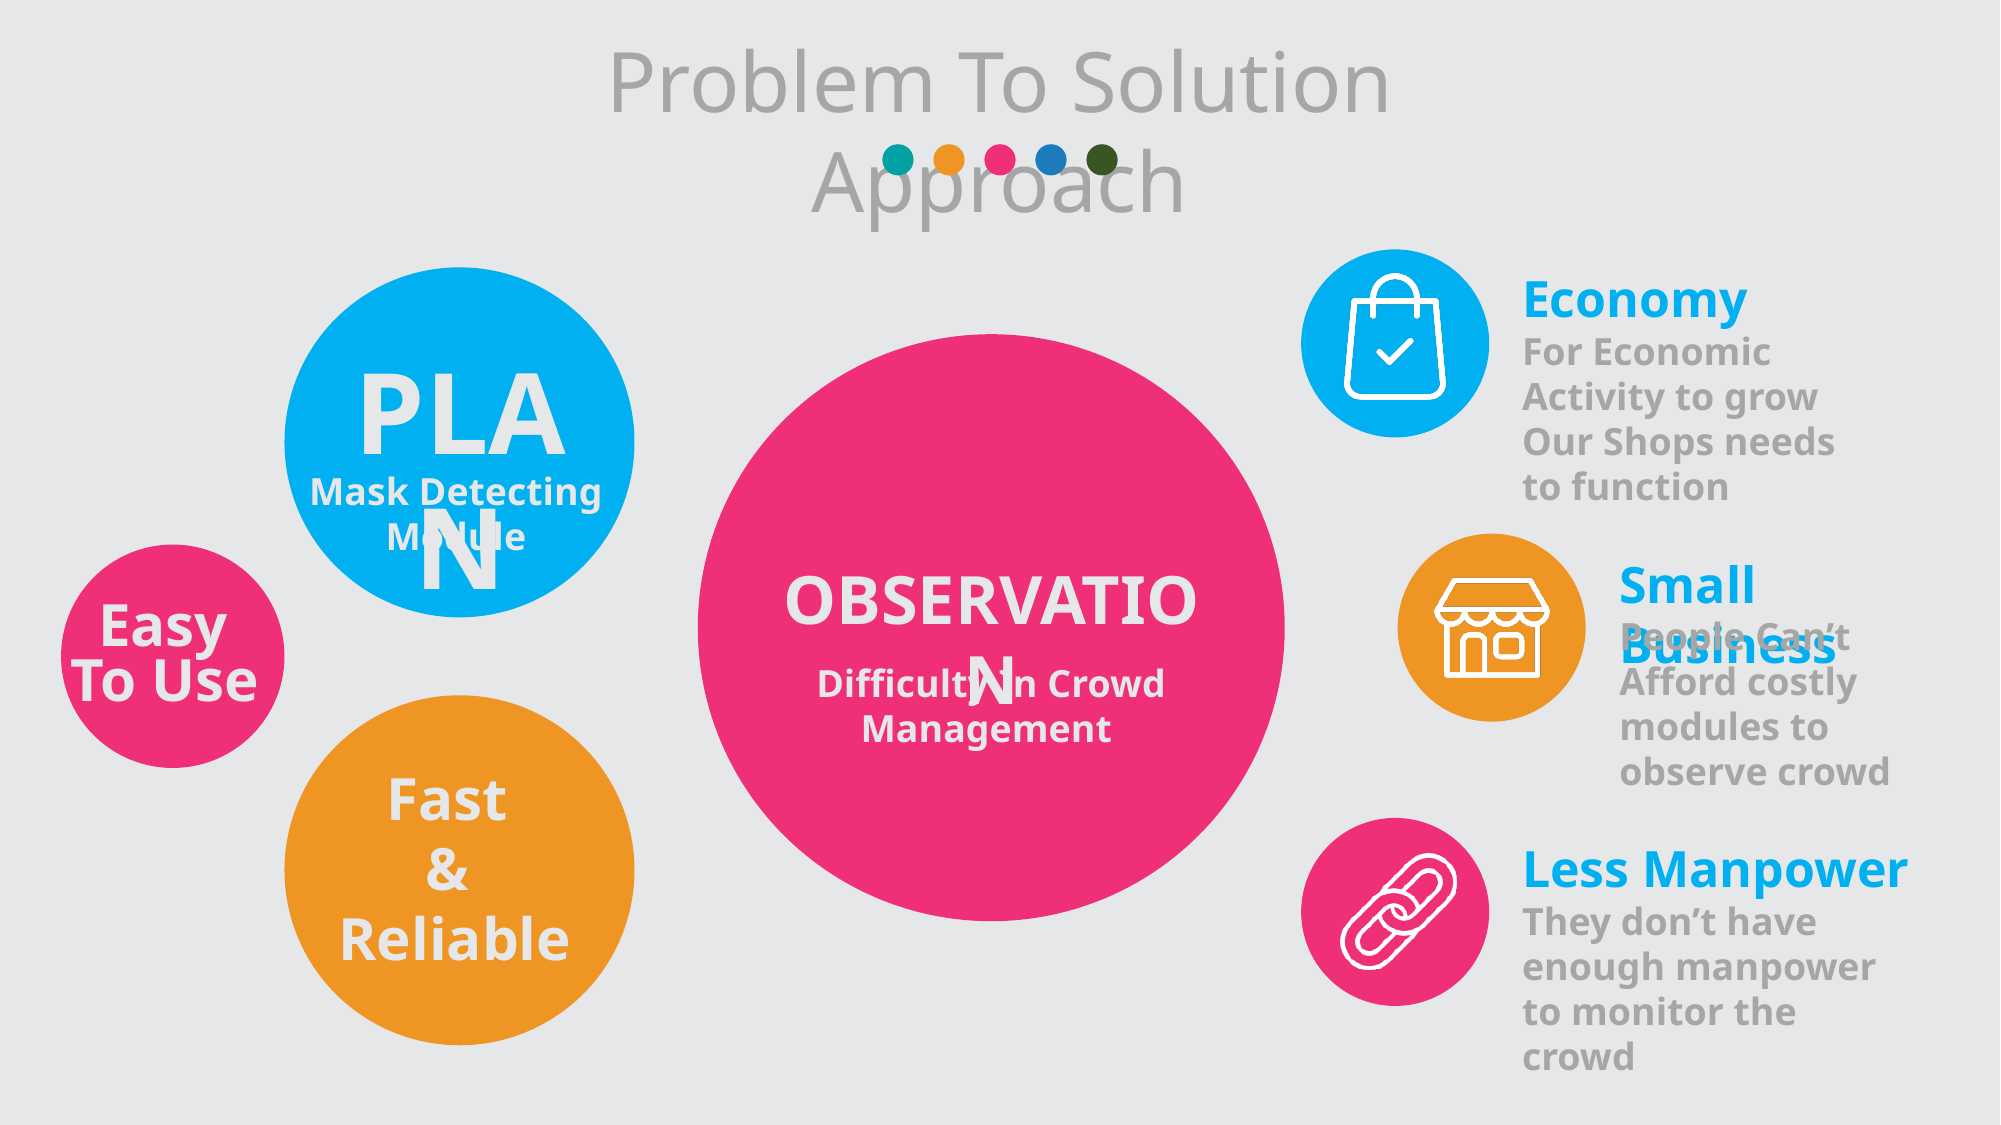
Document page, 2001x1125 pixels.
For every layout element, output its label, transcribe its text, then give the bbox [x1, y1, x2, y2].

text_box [697, 334, 1285, 922]
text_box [1397, 533, 1586, 722]
text_box Problem To Solution Approach [402, 21, 1597, 237]
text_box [1301, 249, 1490, 438]
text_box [1507, 260, 1893, 473]
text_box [1507, 830, 2000, 1042]
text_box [1301, 817, 1490, 1006]
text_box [11, 544, 331, 768]
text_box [882, 144, 1118, 176]
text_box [284, 695, 635, 1046]
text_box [1604, 545, 1991, 758]
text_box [284, 267, 635, 618]
